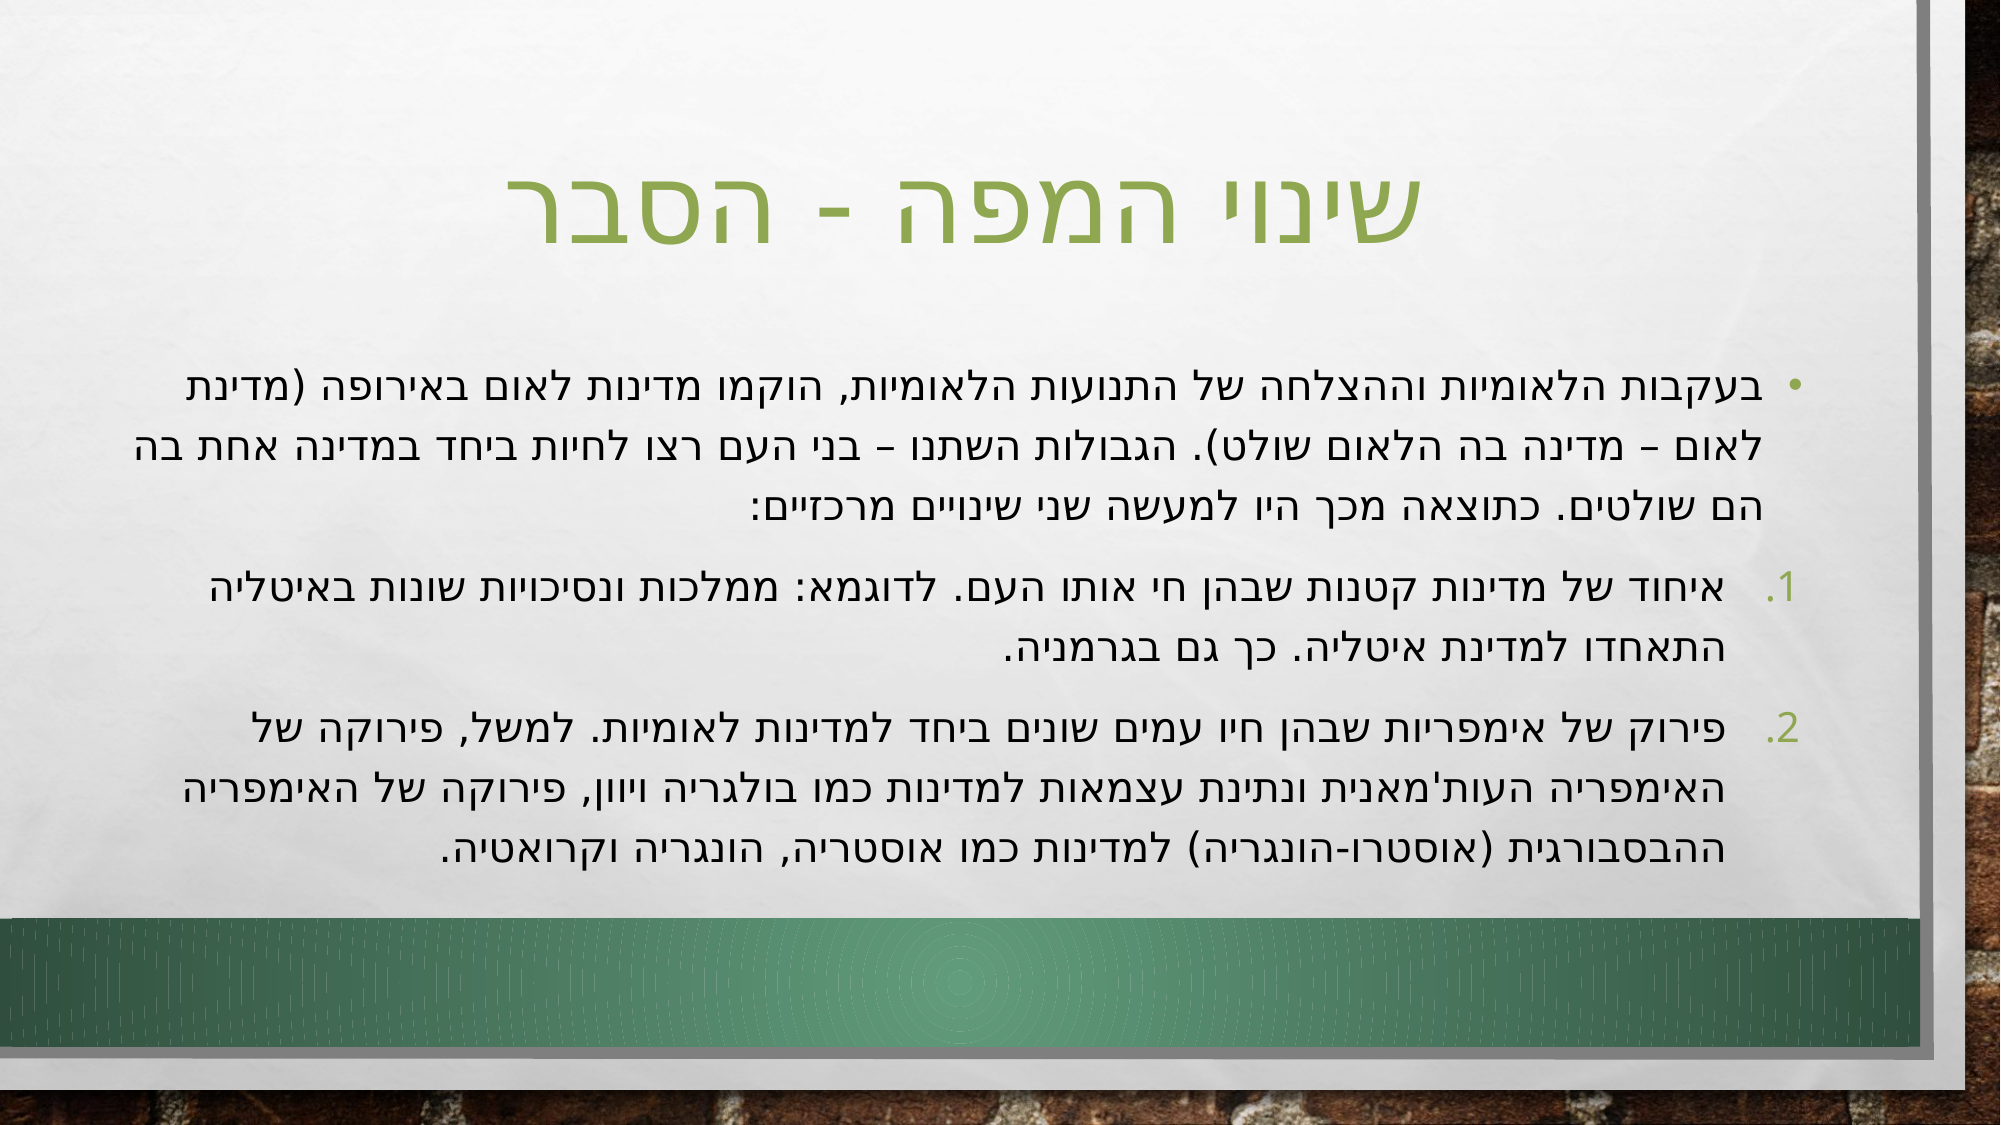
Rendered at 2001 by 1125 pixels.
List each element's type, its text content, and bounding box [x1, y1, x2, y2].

list בעקבות הלאומיות וההצלחה של התנועות הלאומיות, הוקמו מדינות לאום באירופה (מדינת לאום – מדינה בה הלאום שולט). הגבולות השתנו – בני העם רצו לחיות ביחד במדינה אחת בה הם שולטים. כתוצאה מכך היו למעשה שני שינויים מרכזיים: איחוד של מדינות קטנות שבהן חי אותו העם. לדוגמא: ממלכות ונסיכויות שונות באיטליה התאחדו למדינת איטליה. כך גם בגרמניה. פירוק של אימפריות שבהן חיו עמים שונים ביחד למדינות לאומיות. למשל, פירוקה של האימפריה העות'מאנית ונתינת עצמאות למדינות כמו בולגריה ויוון, פירוקה של האימפריה ההבסבורגית (אוסטרו-הונגריה) למדינות כמו אוסטריה, הונגריה וקרואטיה. [112, 338, 1818, 882]
title שינוי המפה - הסבר [112, 112, 1818, 302]
picture [0, 0, 2001, 1125]
picture [0, 0, 1919, 918]
